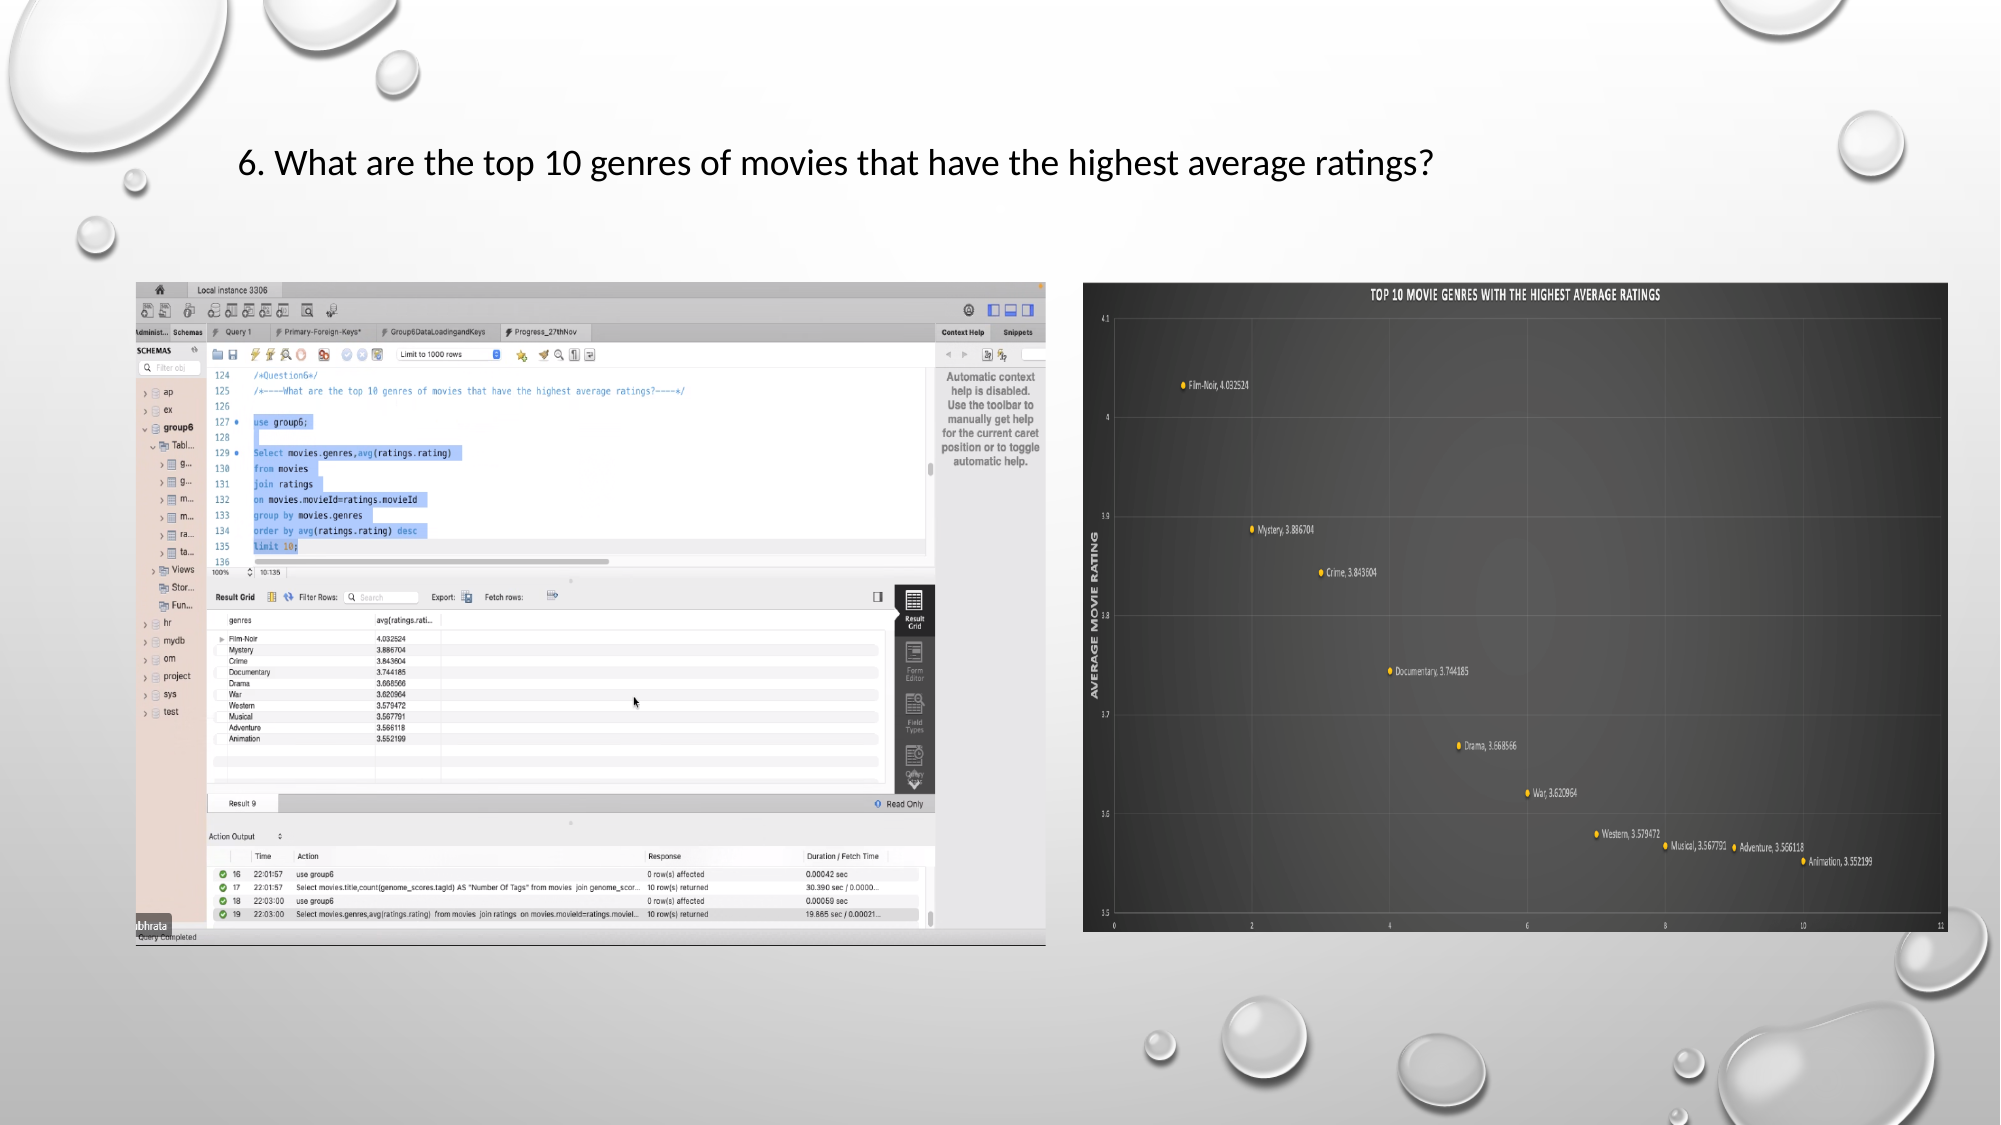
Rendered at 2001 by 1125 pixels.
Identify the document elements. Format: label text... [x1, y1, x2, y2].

picture [0, 0, 2000, 1125]
text_box 6. What are the top 10 genres of movies that have the highest average ratings? [222, 130, 1597, 191]
